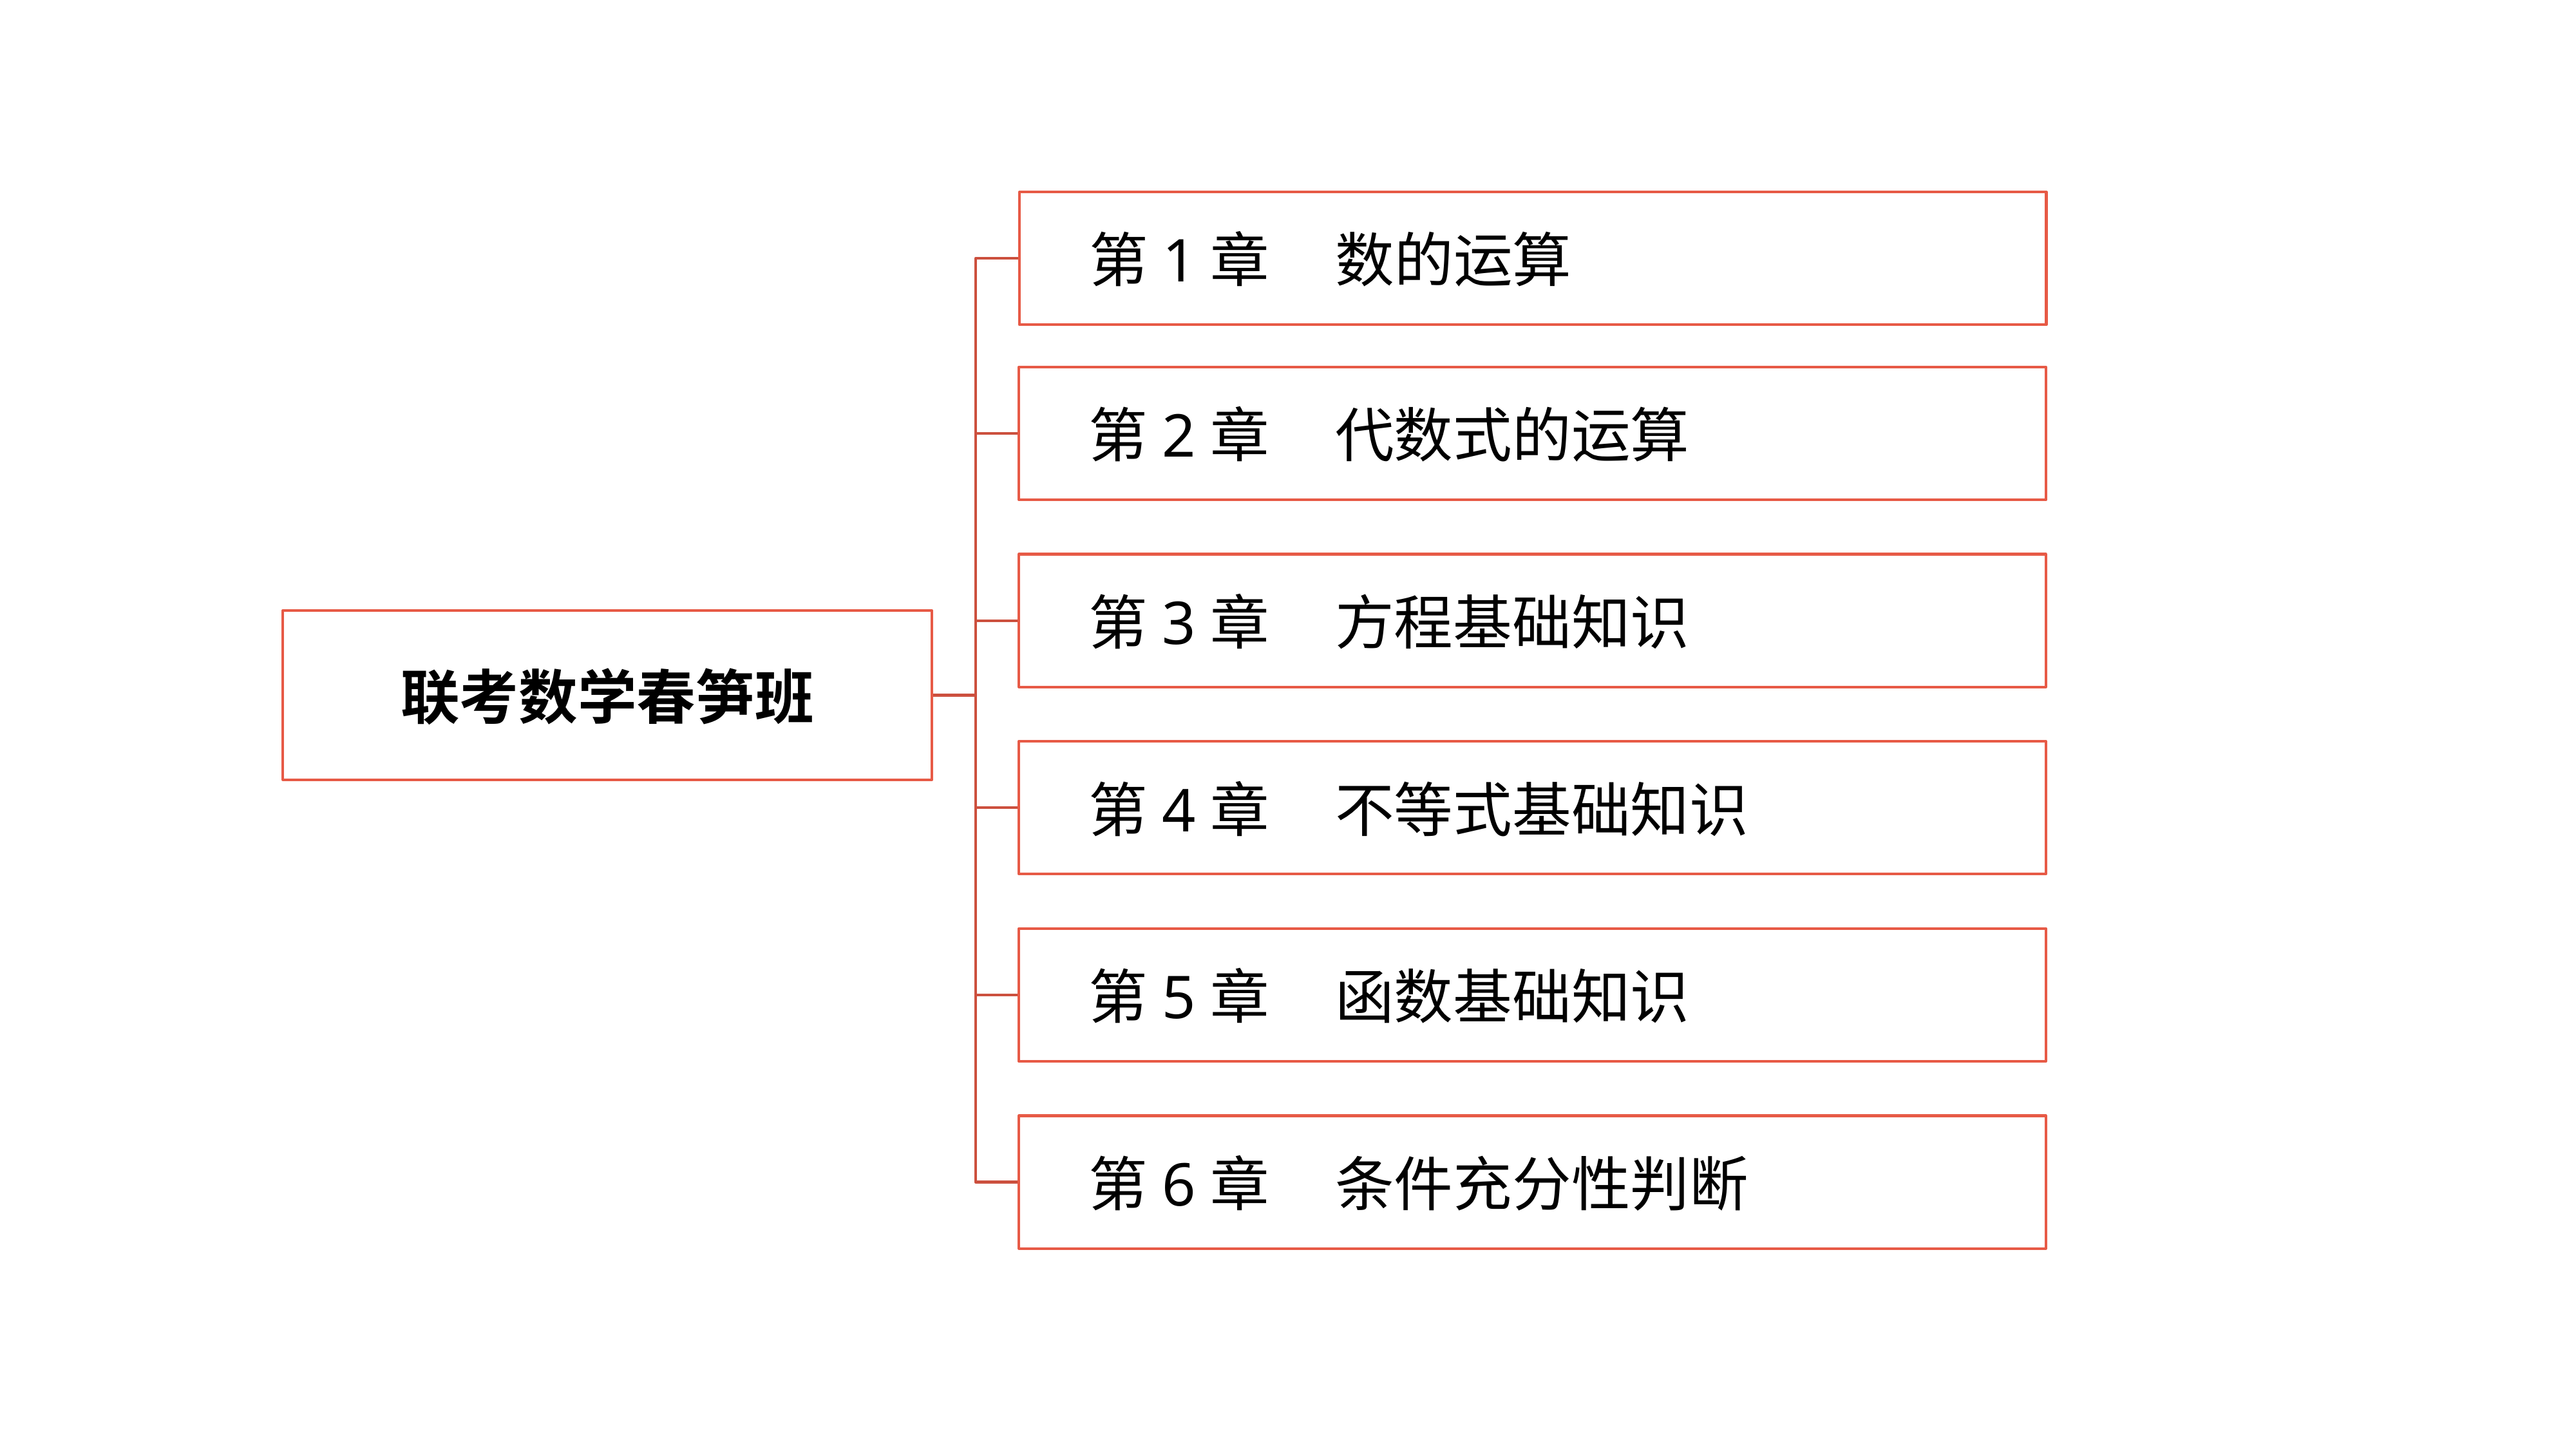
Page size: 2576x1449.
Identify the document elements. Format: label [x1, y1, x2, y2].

text_box [52, 179, 2277, 1249]
